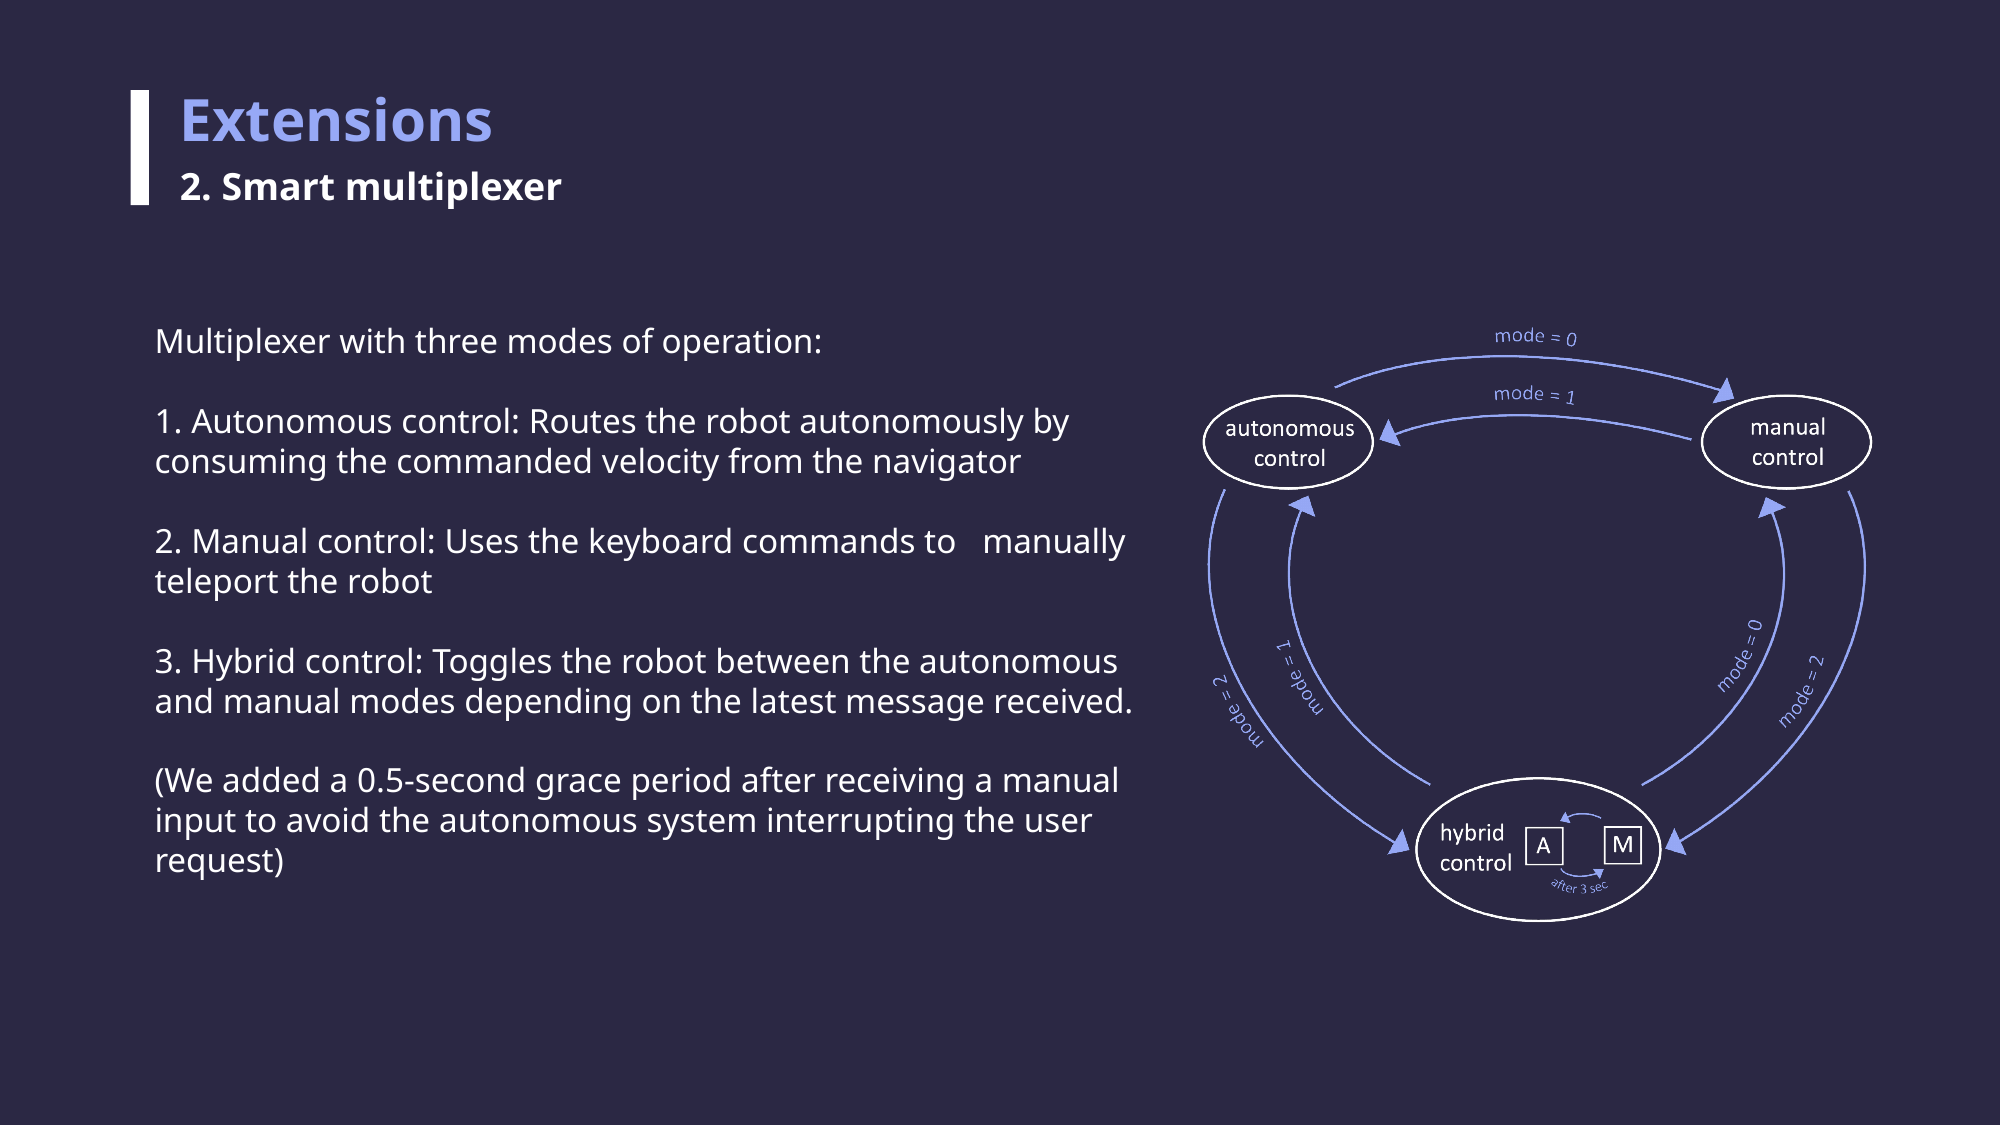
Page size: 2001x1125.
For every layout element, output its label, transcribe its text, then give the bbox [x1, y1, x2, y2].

picture [1170, 277, 1905, 923]
text_box Extensions 2. Smart multiplexer [165, 75, 1988, 276]
text_box Multiplexer with three modes of operation: Autonomous control: Routes the robot autonomously by consuming the commanded velocity from the navigator Manual control: Uses the keyboard commands to manually teleport the robot Hybrid control: Toggles the robot between the autonomous and manual modes depending on the latest message received. (We added a 0.5-second grace period after receiving a manual input to avoid the autonomous system interrupting the user request) [139, 313, 1180, 1098]
text_box [130, 89, 150, 206]
